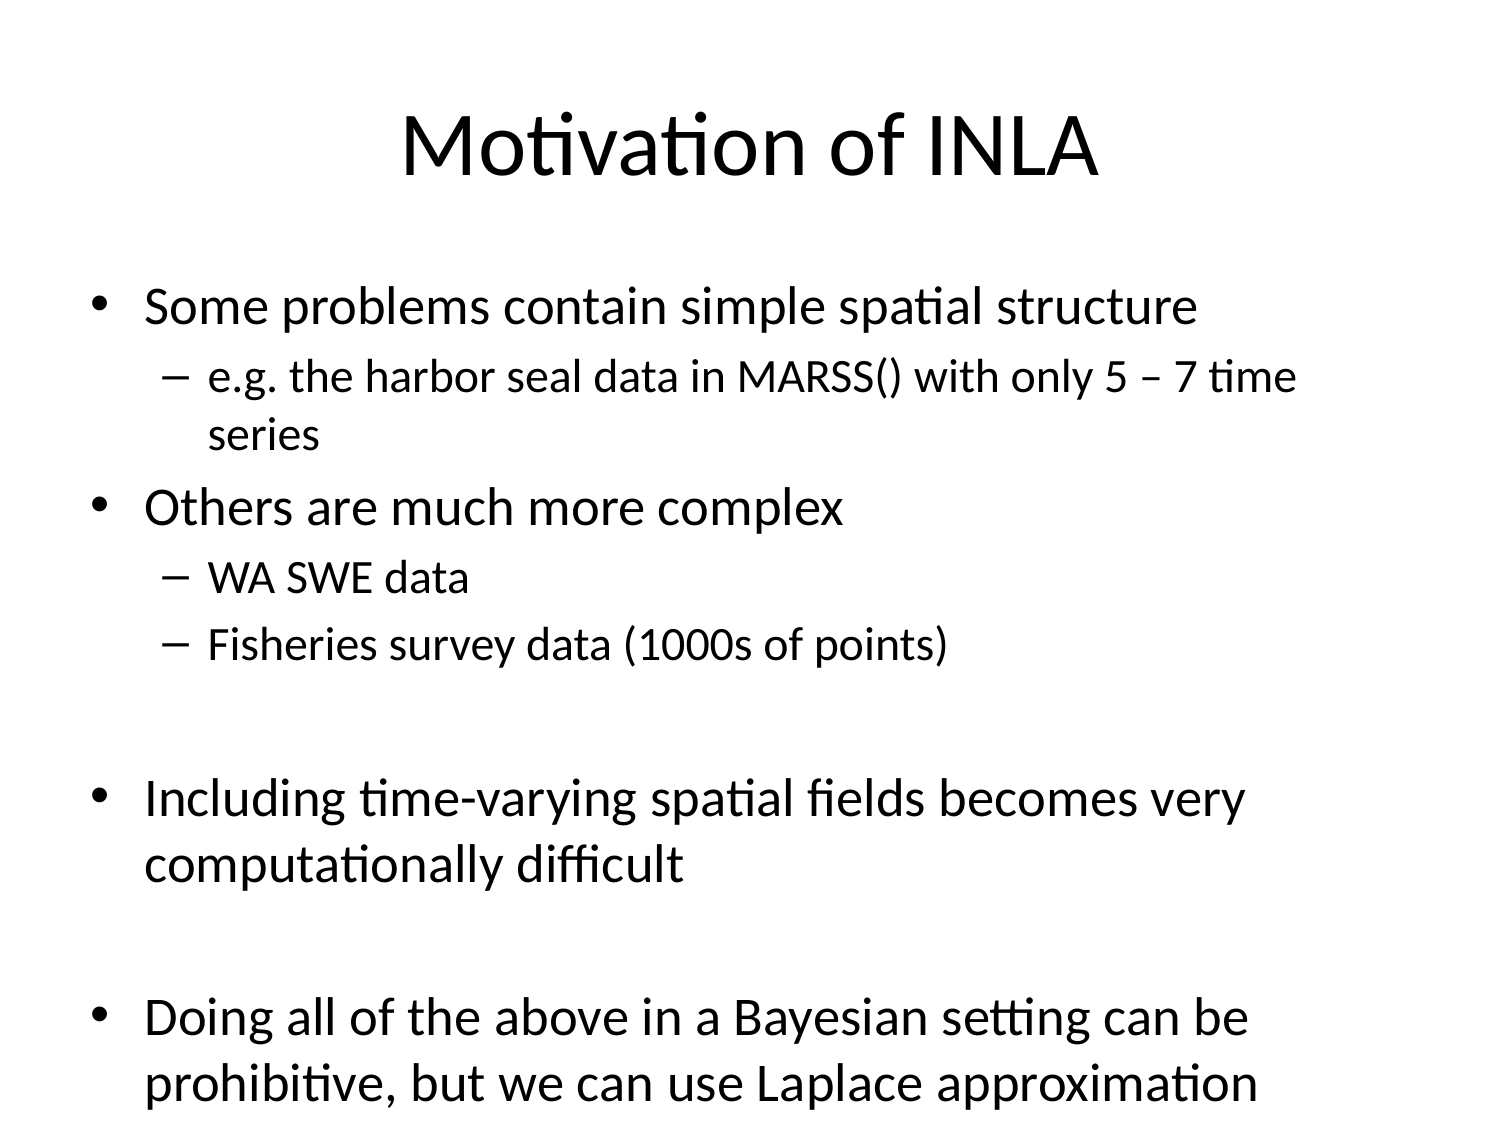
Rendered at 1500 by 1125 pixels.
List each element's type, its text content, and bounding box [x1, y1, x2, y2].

list Some problems contain simple spatial structure e.g. the harbor seal data in MARSS() with only 5 – 7 time series Others are much more complex WA SWE data Fisheries survey data (1000s of points) Including time-varying spatial fields becomes very computationally difficult Doing all of the above in a Bayesian setting can be prohibitive, but we can use Laplace approximation [75, 262, 1425, 1125]
title Motivation of INLA [75, 45, 1425, 233]
